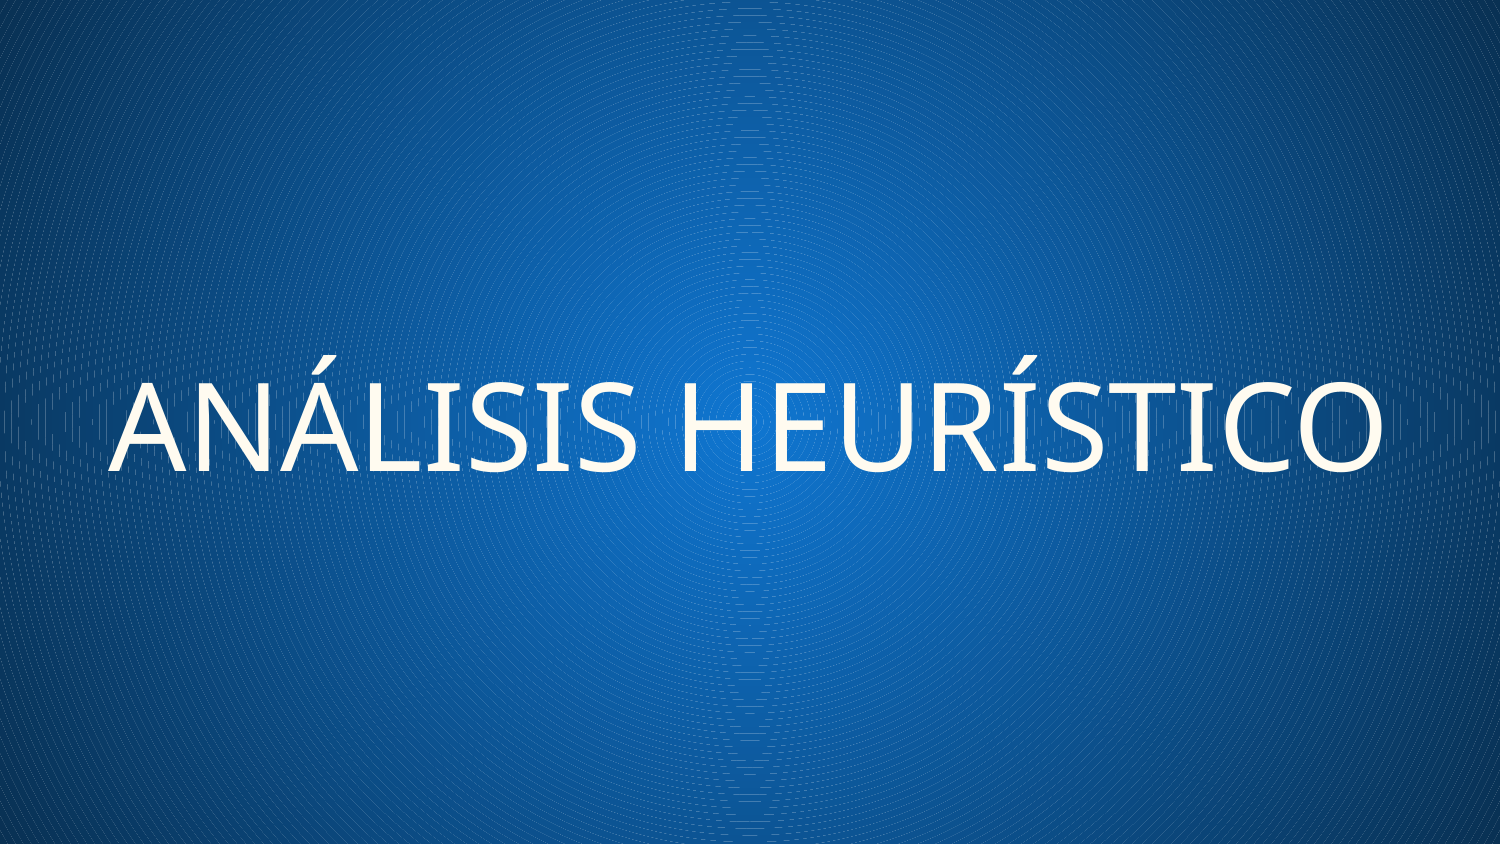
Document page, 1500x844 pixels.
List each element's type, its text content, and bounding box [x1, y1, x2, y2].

title ANÁLISIS HEURÍSTICO [0, 86, 1500, 758]
